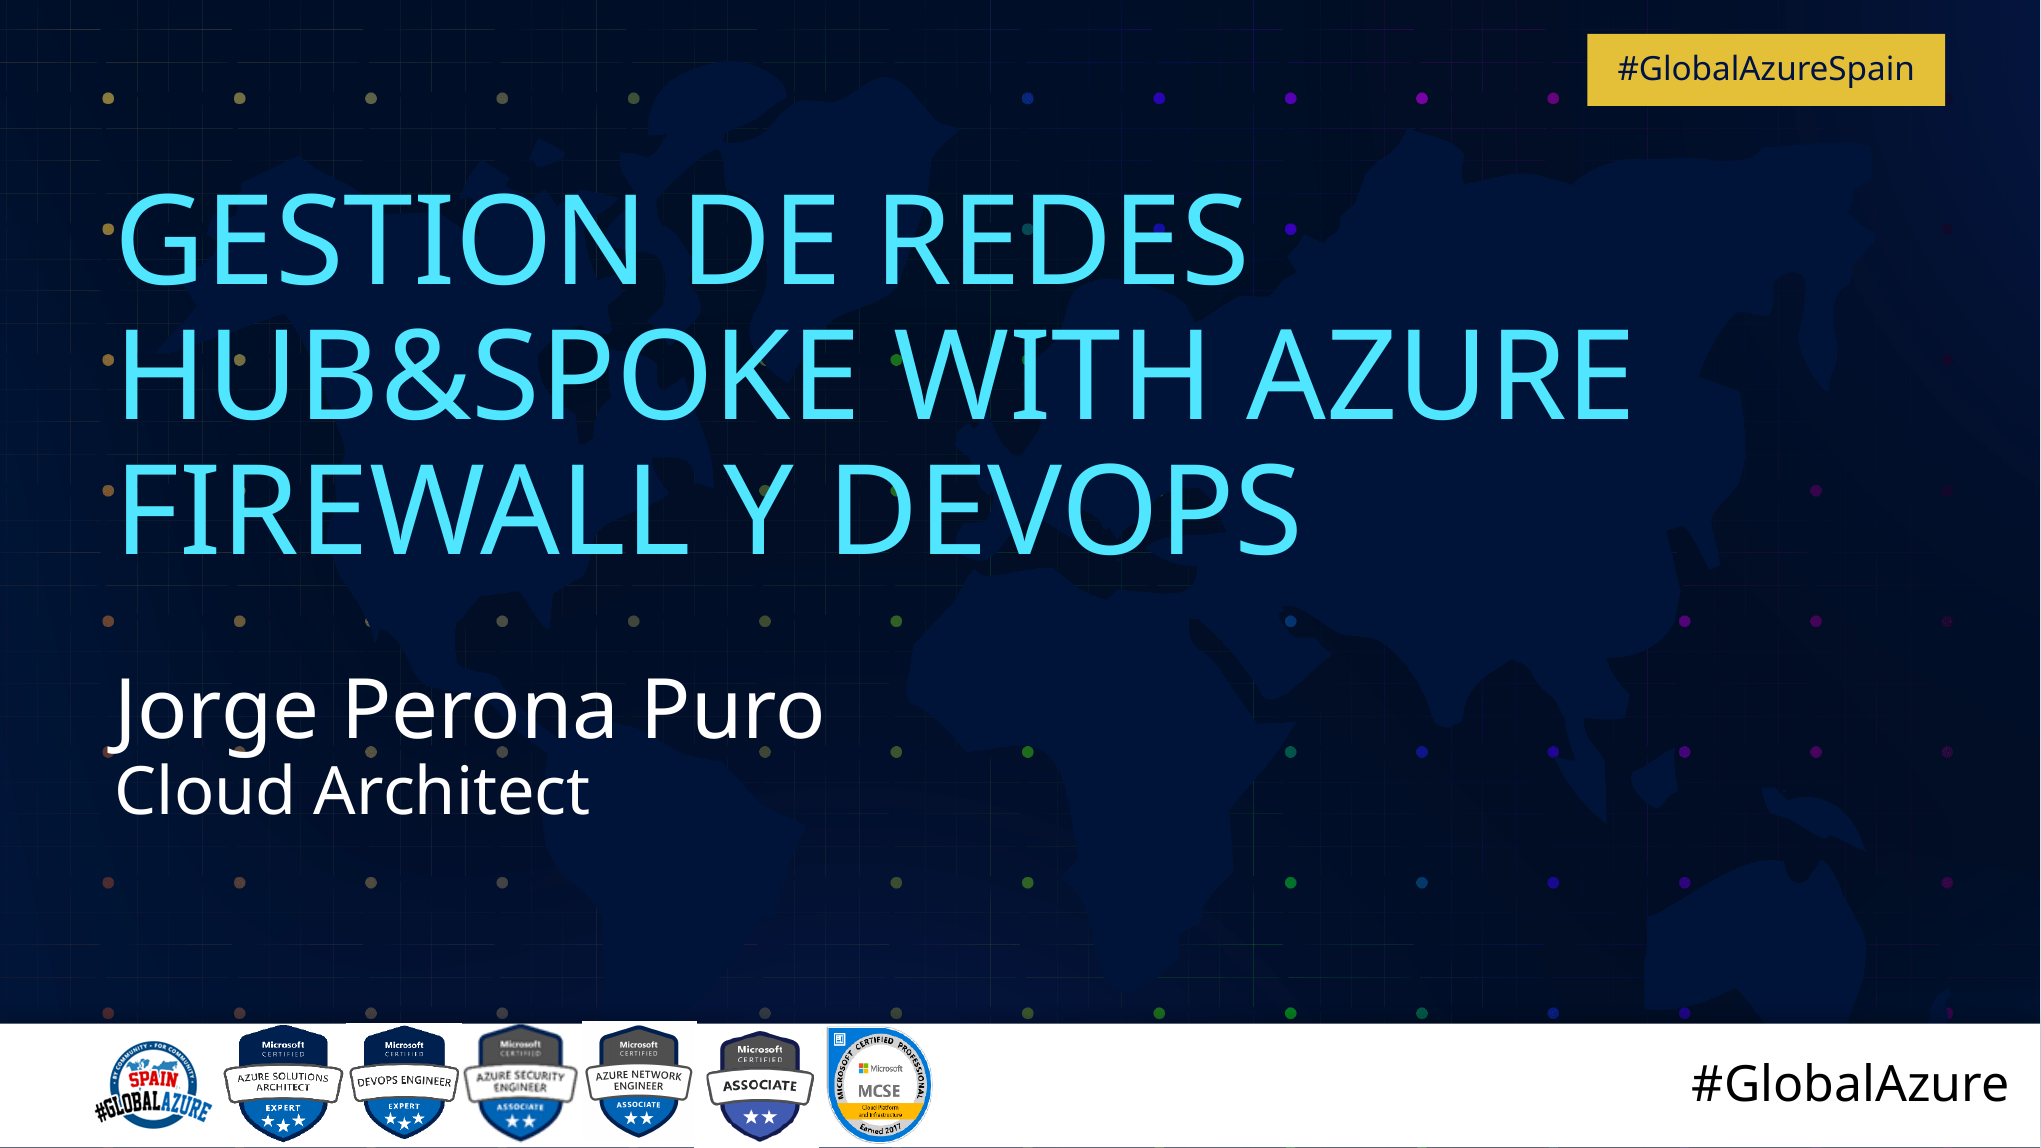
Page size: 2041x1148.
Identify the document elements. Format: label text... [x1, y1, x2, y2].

list Jorge Perona Puro Cloud Architect [90, 648, 1896, 949]
picture [91, 1037, 216, 1134]
picture [825, 1024, 933, 1145]
title GESTION DE REDES HUB&SPOKE WITH AZURE FIREWALL Y DEVOPS [90, 161, 1896, 648]
picture [0, 0, 2041, 1148]
